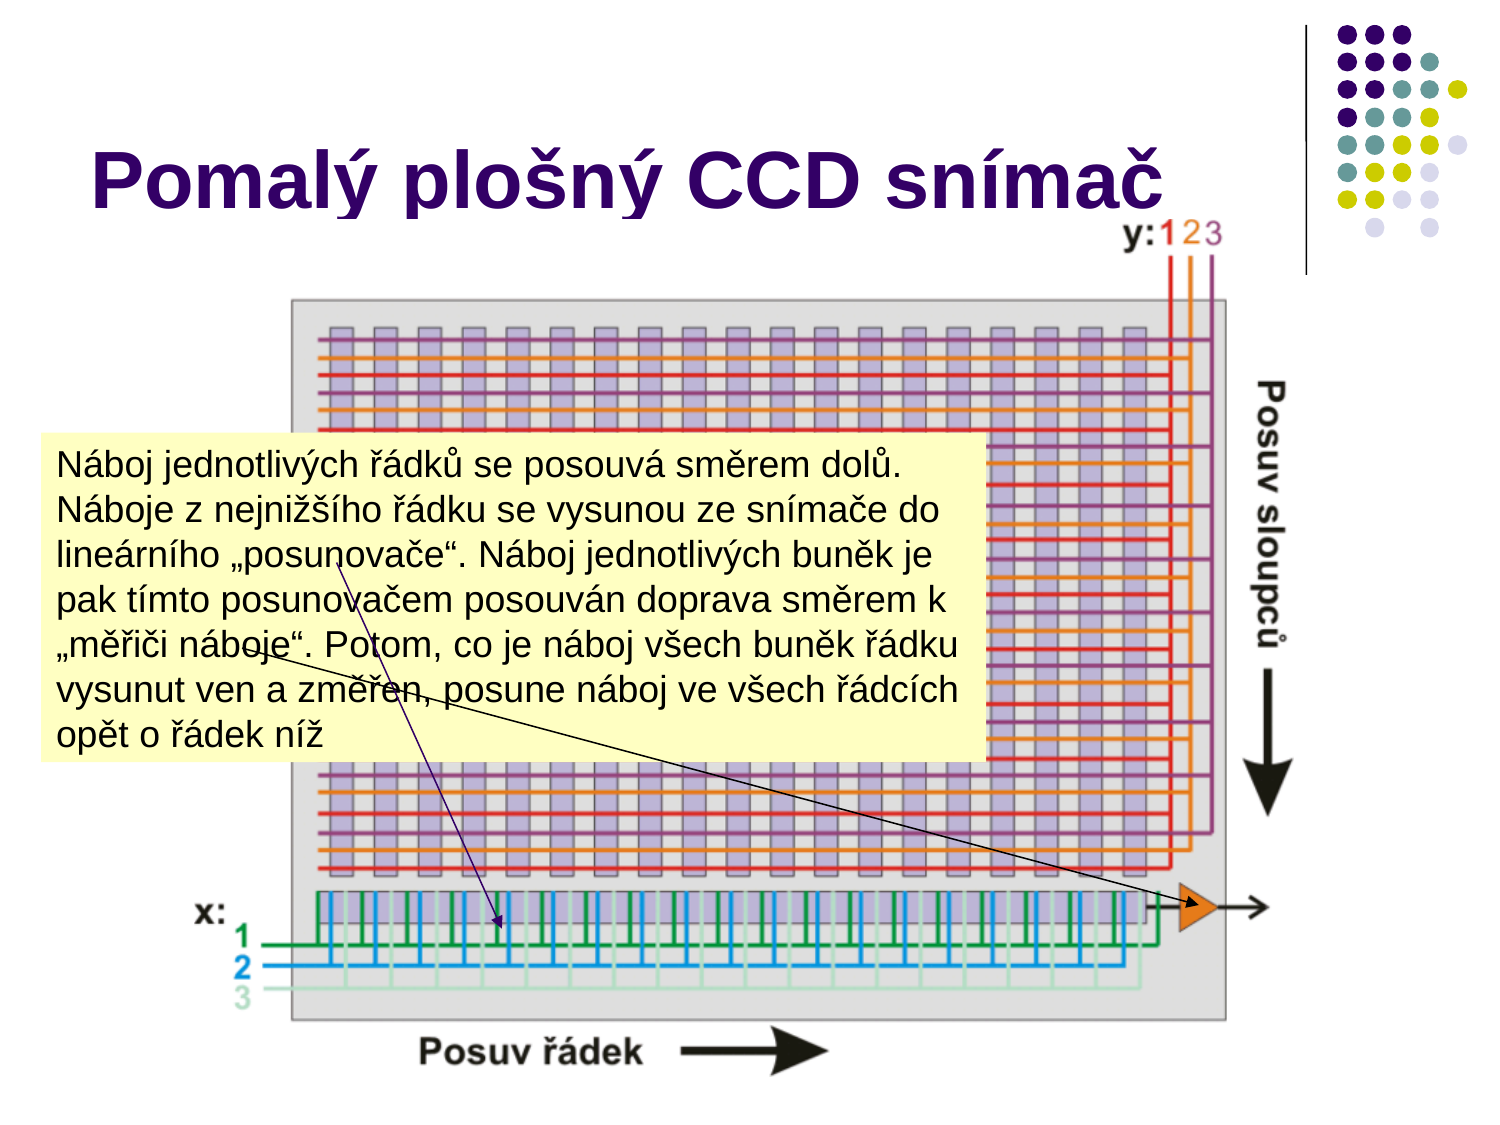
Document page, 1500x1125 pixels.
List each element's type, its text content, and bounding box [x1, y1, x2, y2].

title Pomalý plošný CCD snímač [74, 19, 1313, 233]
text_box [336, 562, 503, 646]
text_box Náboj jednotlivých řádků se posouvá směrem dolů. Náboje z nejnižšího řádku se vysunou ze snímače do lineárního „posunovače“. Náboj jednotlivých buněk je pak tímto posunovačem posouván doprava směrem k „měřiči náboje“. Potom, co je náboj všech buněk řádku vysunut ven a změřen, posune náboj ve všech řádcích opět o řádek níž [41, 432, 189, 763]
picture [194, 219, 1294, 1077]
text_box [336, 915, 503, 929]
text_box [241, 647, 1200, 906]
